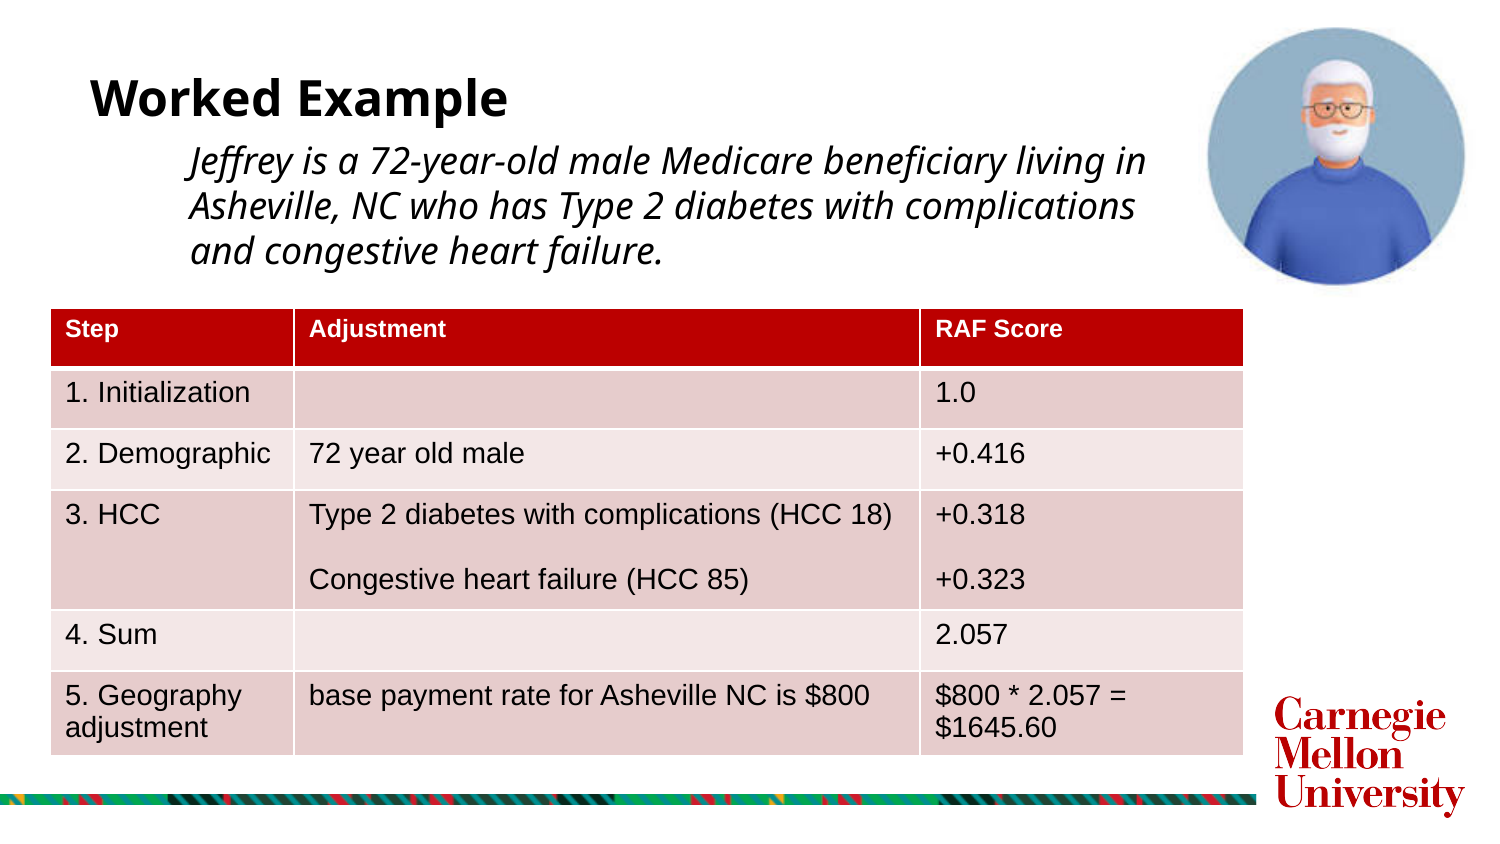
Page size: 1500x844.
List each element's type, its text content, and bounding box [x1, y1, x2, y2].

table_header RAF Score [921, 309, 1243, 366]
table_cell +0.318 +0.323 [921, 491, 1243, 609]
table_cell [295, 371, 919, 428]
picture [1275, 696, 1465, 818]
table_cell 2. Demographic [51, 430, 293, 489]
table_cell 5. Geography adjustment [51, 672, 293, 755]
table_header Step [51, 309, 293, 366]
text_box Jeffrey is a 72-year-old male Medicare beneficiary living in Asheville, NC who has Type 2 diabetes with complications and congestive heart failure. [174, 129, 1168, 280]
picture [1173, 2, 1500, 310]
table_cell 4. Sum [51, 611, 293, 670]
table_cell Type 2 diabetes with complications (HCC 18) Congestive heart failure (HCC 85) [295, 491, 919, 609]
table_cell 1. Initialization [51, 371, 293, 428]
table_cell 3. HCC [51, 491, 293, 609]
table_cell 2.057 [921, 611, 1243, 670]
table_cell [295, 611, 919, 670]
title Worked Example [75, 59, 1168, 160]
table_cell base payment rate for Asheville NC is $800 [295, 672, 919, 755]
table_cell +0.416 [921, 430, 1243, 489]
picture [0, 794, 1257, 805]
table_cell 1.0 [921, 371, 1243, 428]
table_header Adjustment [295, 309, 919, 366]
table_cell $800 * 2.057 = $1645.60 [921, 672, 1243, 755]
table_cell 72 year old male [295, 430, 919, 489]
